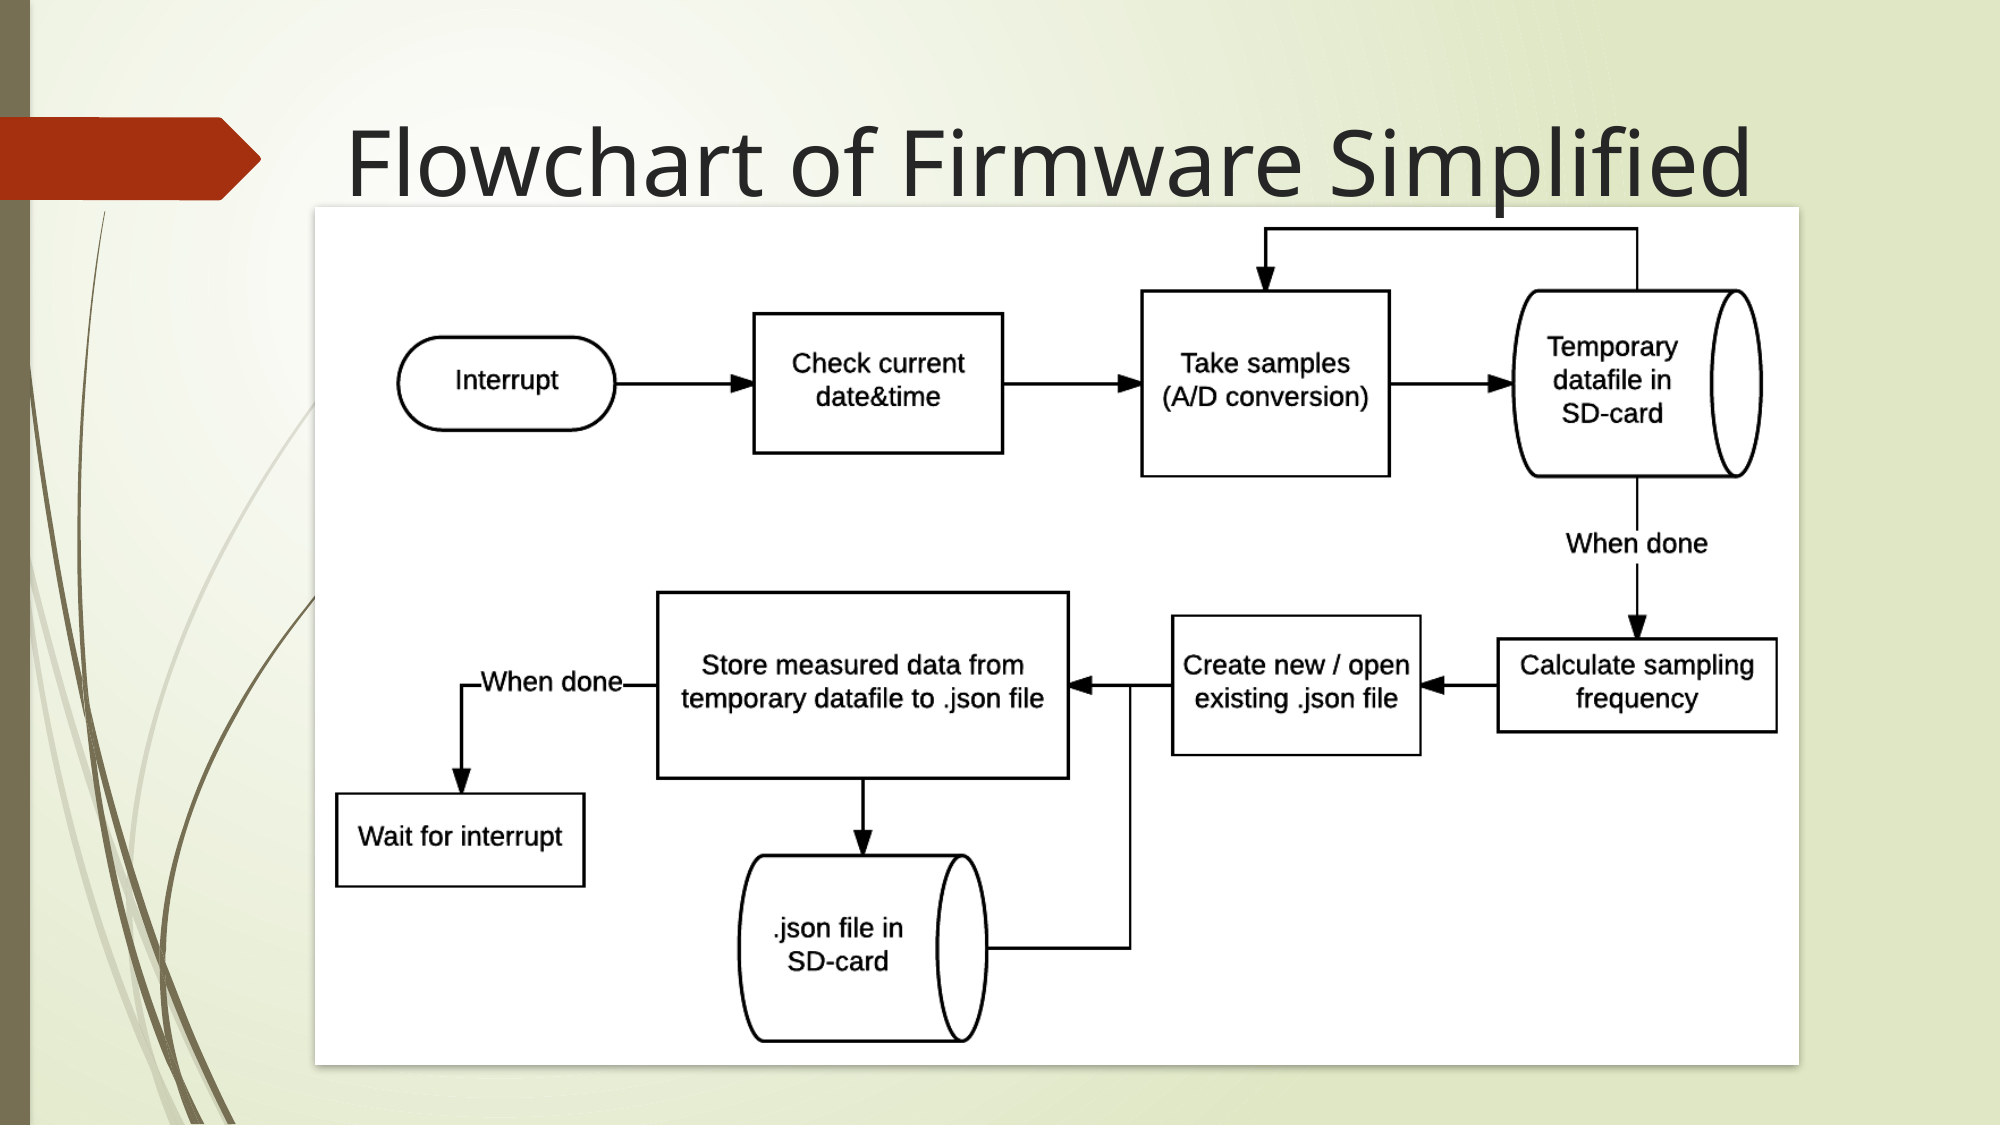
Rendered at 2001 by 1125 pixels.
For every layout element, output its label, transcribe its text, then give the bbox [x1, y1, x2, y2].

title Flowchart of Firmware Simplified [329, 97, 1905, 312]
picture [329, 220, 1785, 1051]
